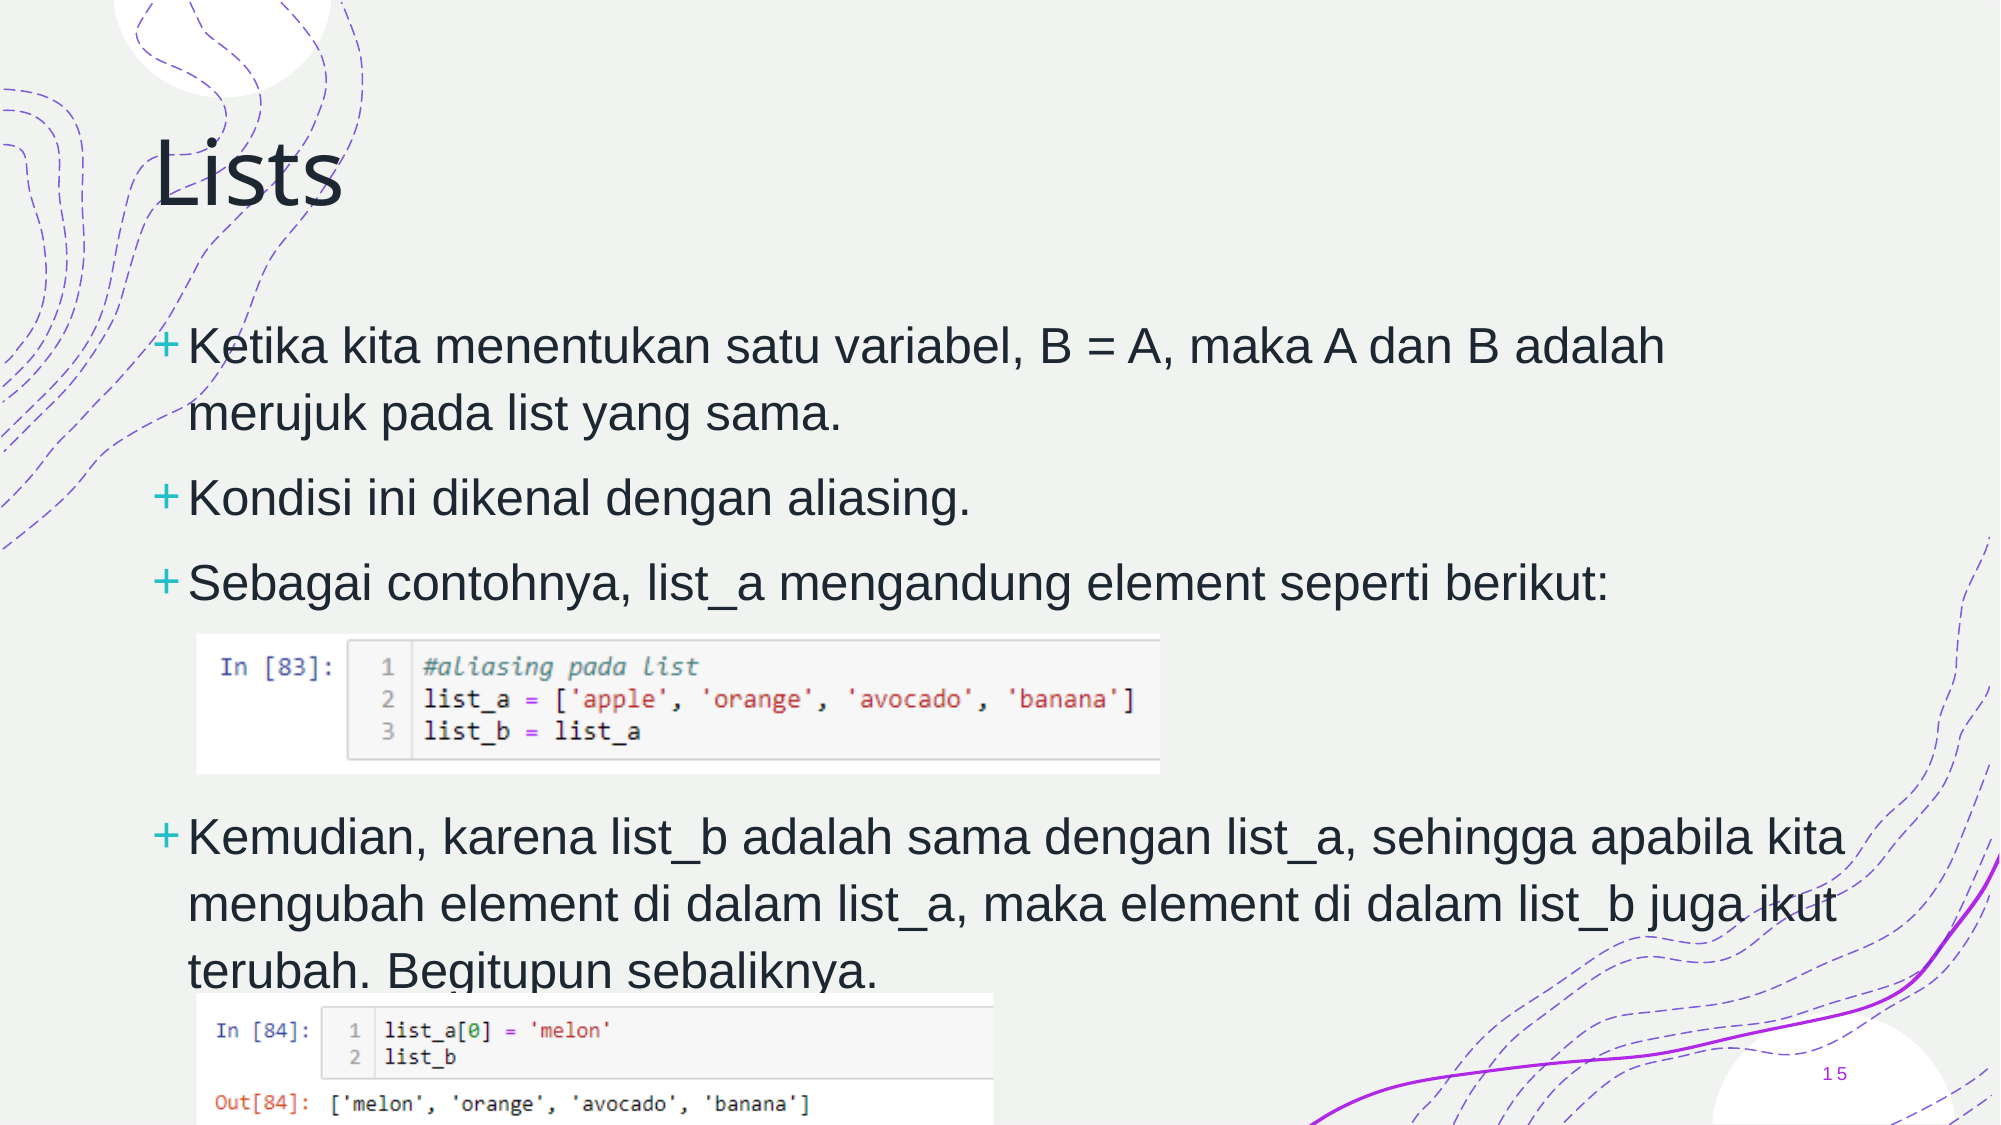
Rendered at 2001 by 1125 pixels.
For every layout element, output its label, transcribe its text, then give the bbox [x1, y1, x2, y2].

slide_number 15 [1625, 1042, 1863, 1103]
title Lists [137, 59, 1863, 278]
picture [196, 993, 994, 1125]
picture [196, 634, 1160, 774]
list Ketika kita menentukan satu variabel, B = A, maka A dan B adalah merujuk pada list yang sama. Kondisi ini dikenal dengan aliasing. Sebagai contohnya, list_a mengandung element seperti berikut: Kemudian, karena list_b adalah sama dengan list_a, sehingga apabila kita mengubah element di dalam list_a, maka element di dalam list_b juga ikut terubah. Begitupun sebaliknya. [137, 299, 1863, 1014]
